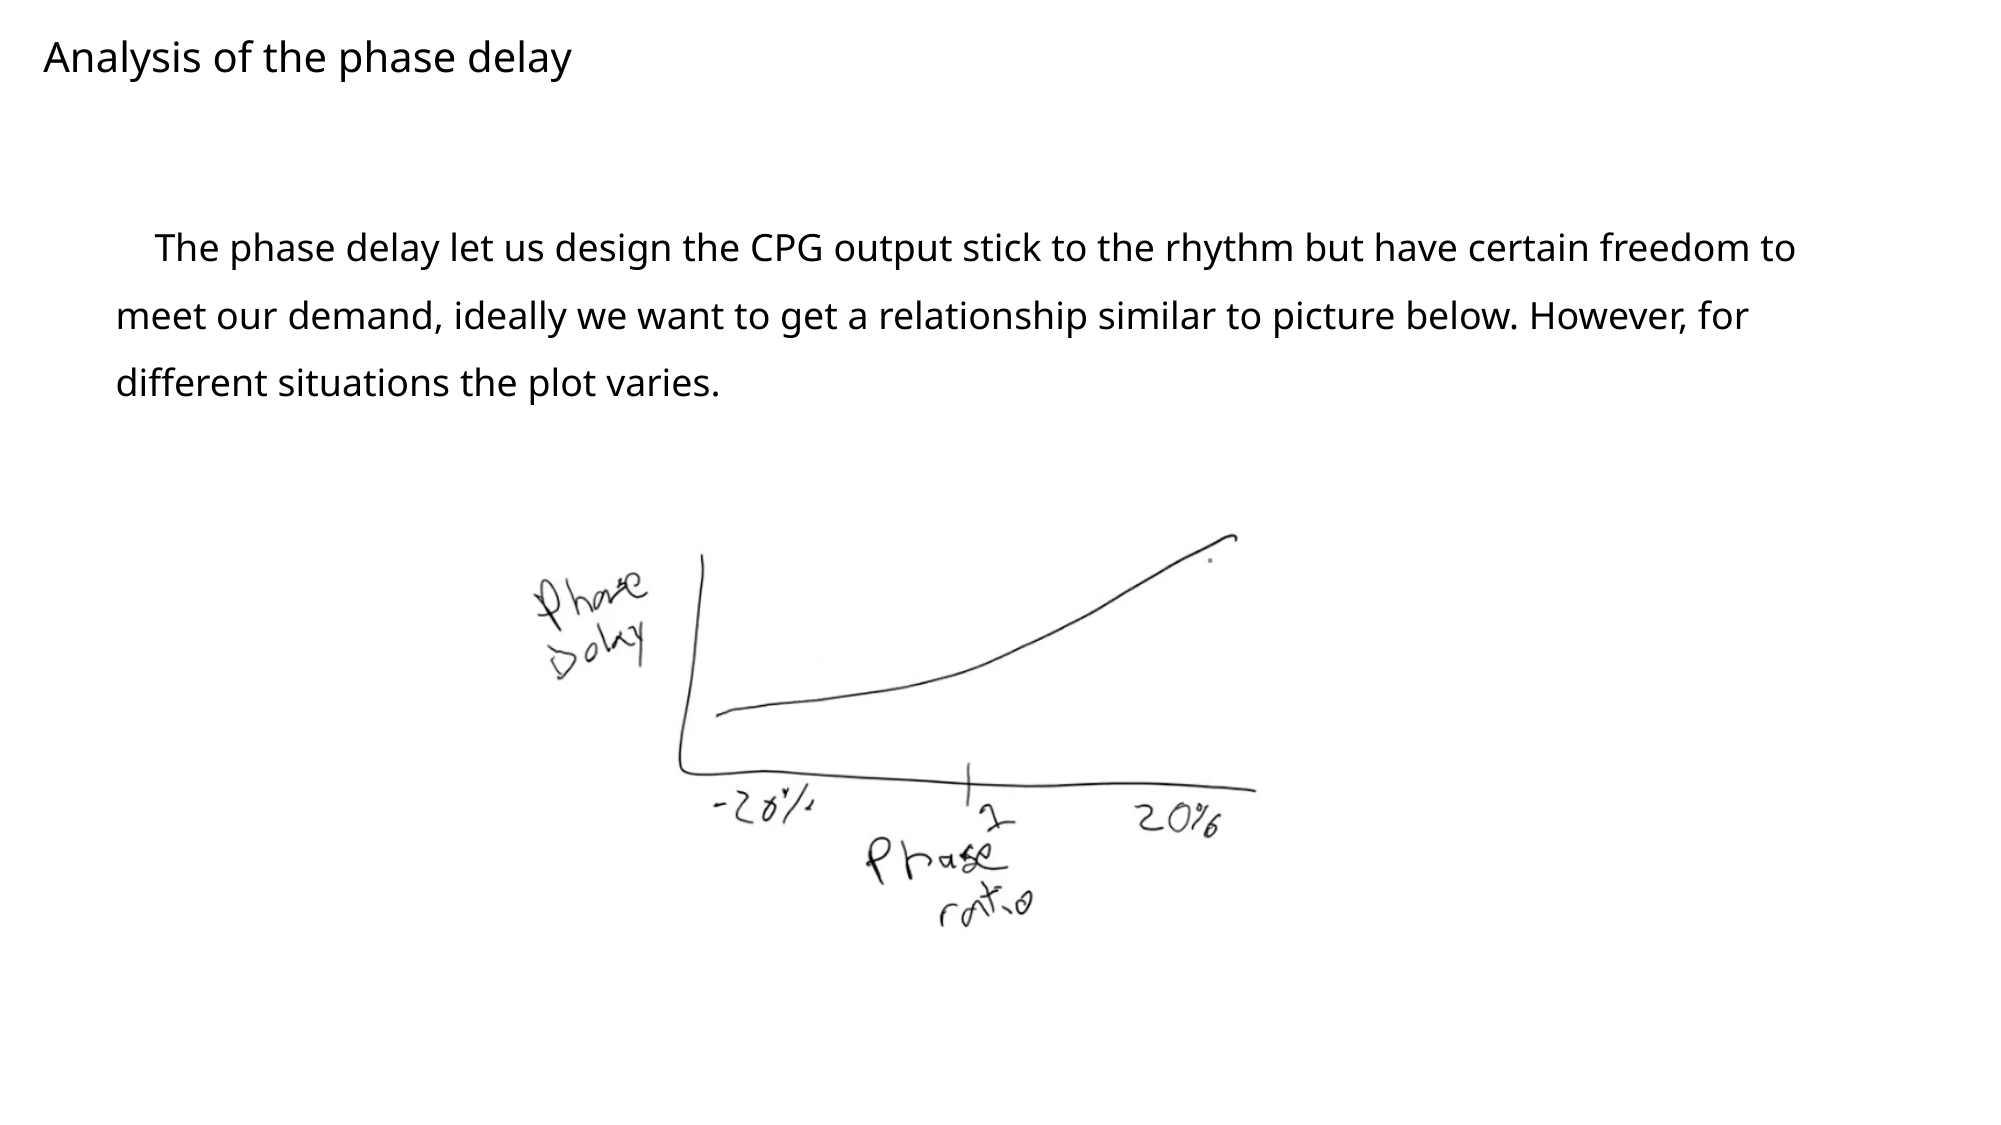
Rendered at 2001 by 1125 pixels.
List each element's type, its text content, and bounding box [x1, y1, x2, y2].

picture [502, 477, 1319, 955]
text_box The phase delay let us design the CPG output stick to the rhythm but have certain freedom to meet our demand, ideally we want to get a relationship similar to picture below. However, for different situations the plot varies. [100, 194, 1838, 412]
text_box Analysis of the phase delay [28, 23, 587, 88]
